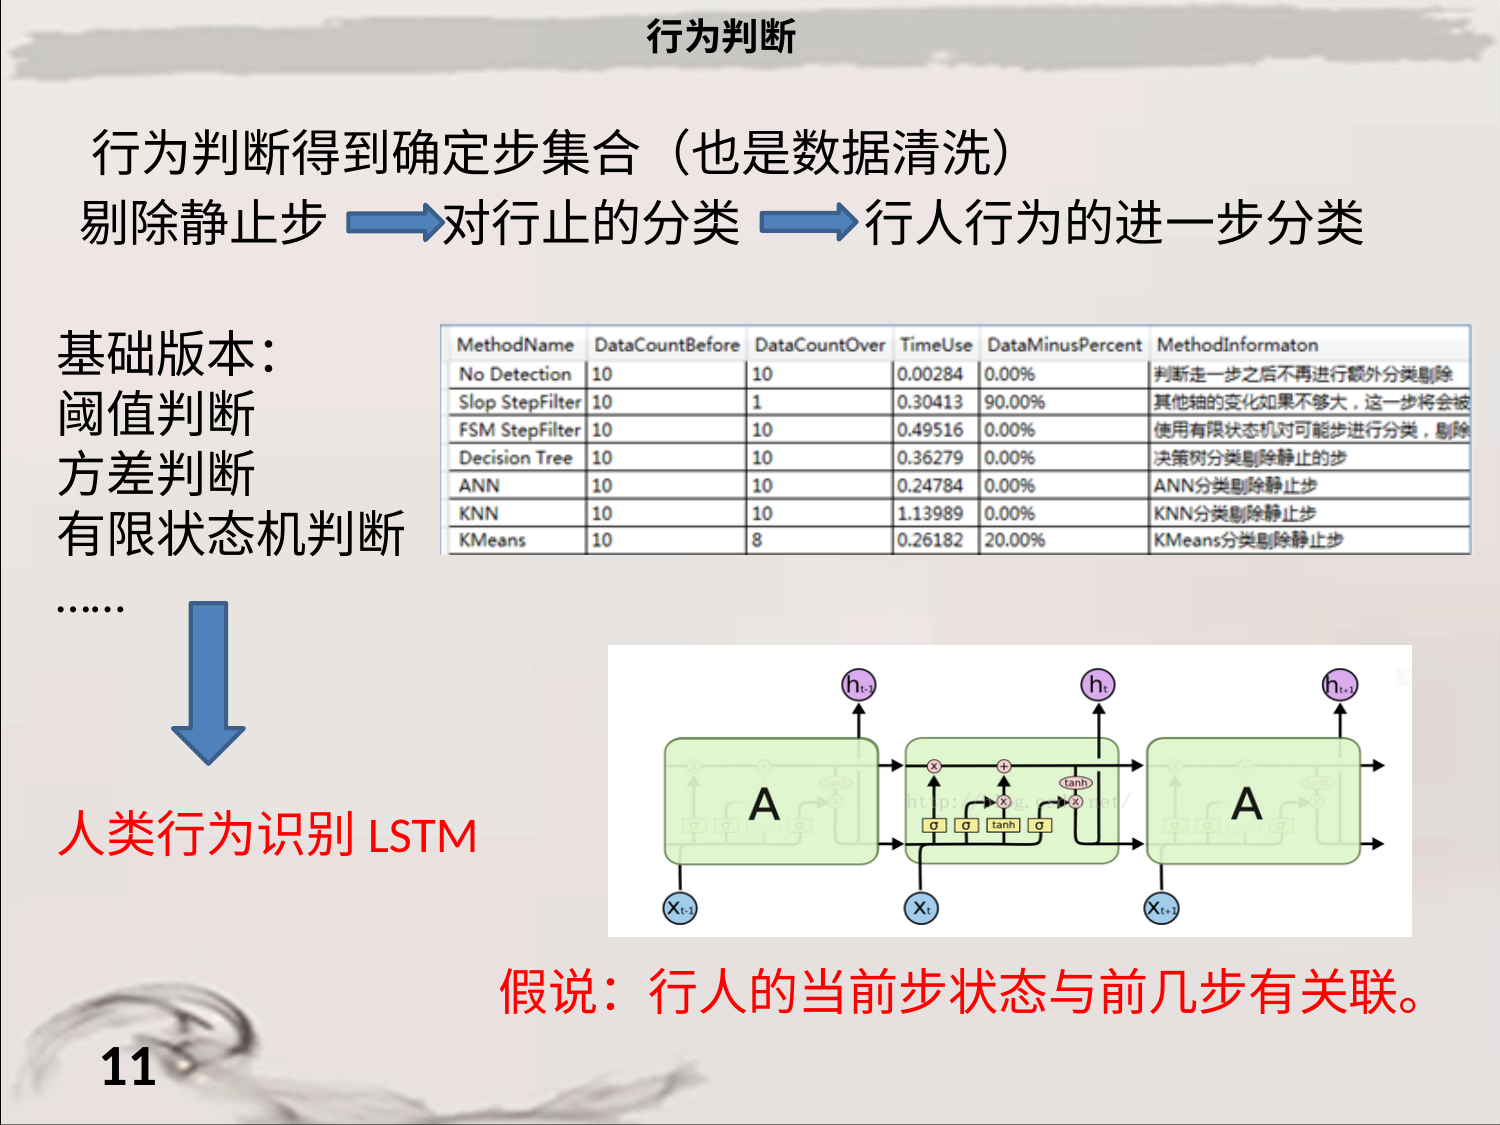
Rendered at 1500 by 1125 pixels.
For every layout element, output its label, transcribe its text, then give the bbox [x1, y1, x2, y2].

text_box [171, 601, 246, 766]
text_box 行为判断得到确定步集合（也是数据清洗） [76, 113, 1376, 184]
text_box 11 [83, 1020, 219, 1105]
text_box 行为判断 [631, 5, 1010, 66]
text_box [346, 202, 446, 243]
text_box 假说：行人的当前步状态与前几步有关联。 [484, 952, 1474, 1028]
text_box [759, 202, 859, 242]
picture [0, 0, 1500, 1125]
text_box 剔除静止步 对行止的分类 行人行为的进一步分类 [64, 184, 1436, 260]
text_box 基础版本： 阈值判断 方差判断 有限状态机判断 …… 人类行为识别LSTM [41, 315, 1317, 871]
